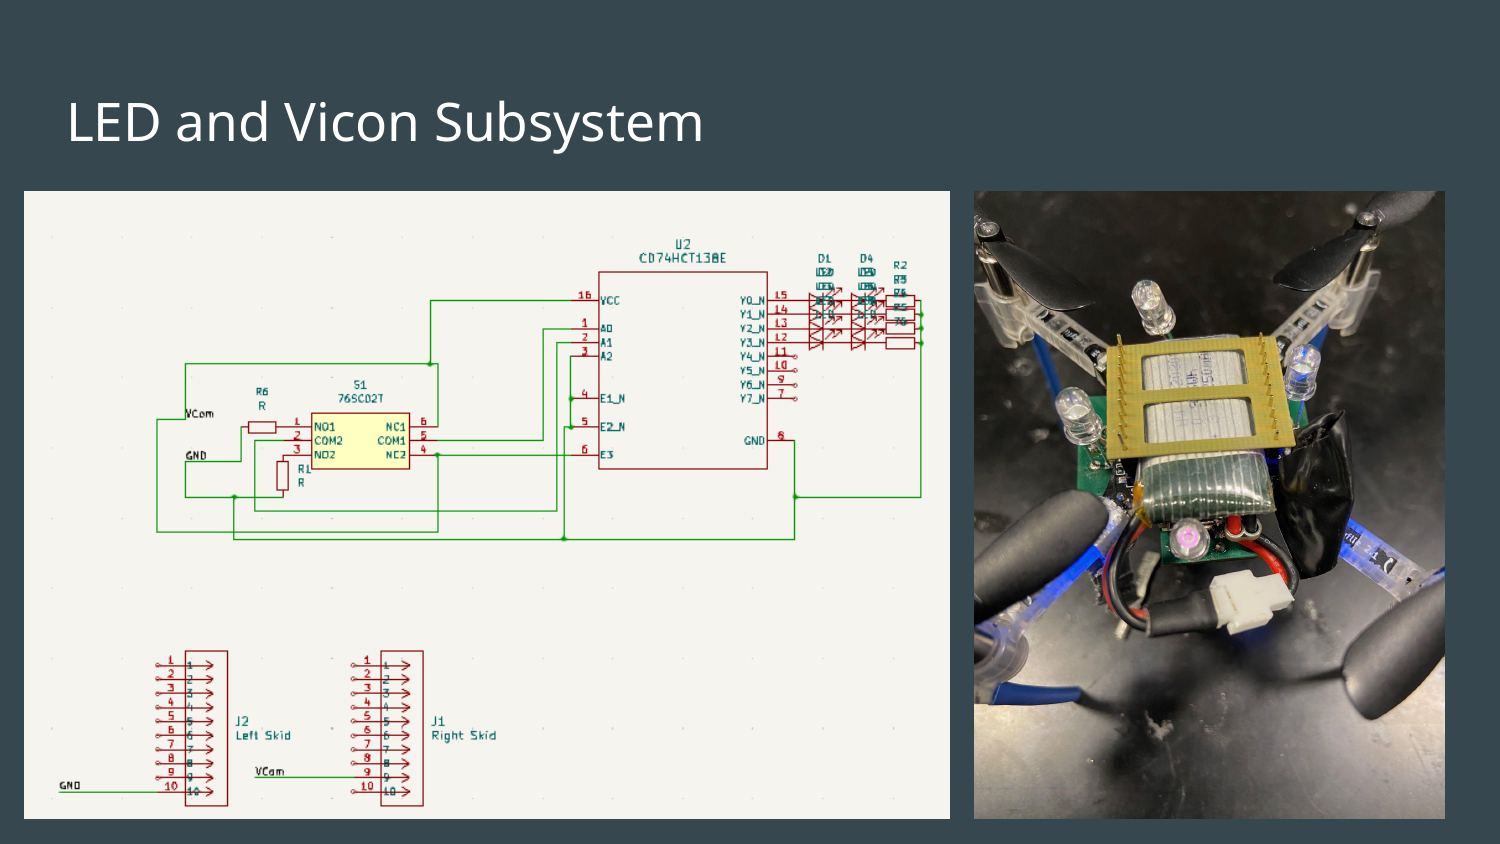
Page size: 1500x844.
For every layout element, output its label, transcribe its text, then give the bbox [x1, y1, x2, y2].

picture [974, 191, 1445, 819]
picture [24, 191, 950, 819]
title LED and Vicon Subsystem [51, 72, 1449, 167]
